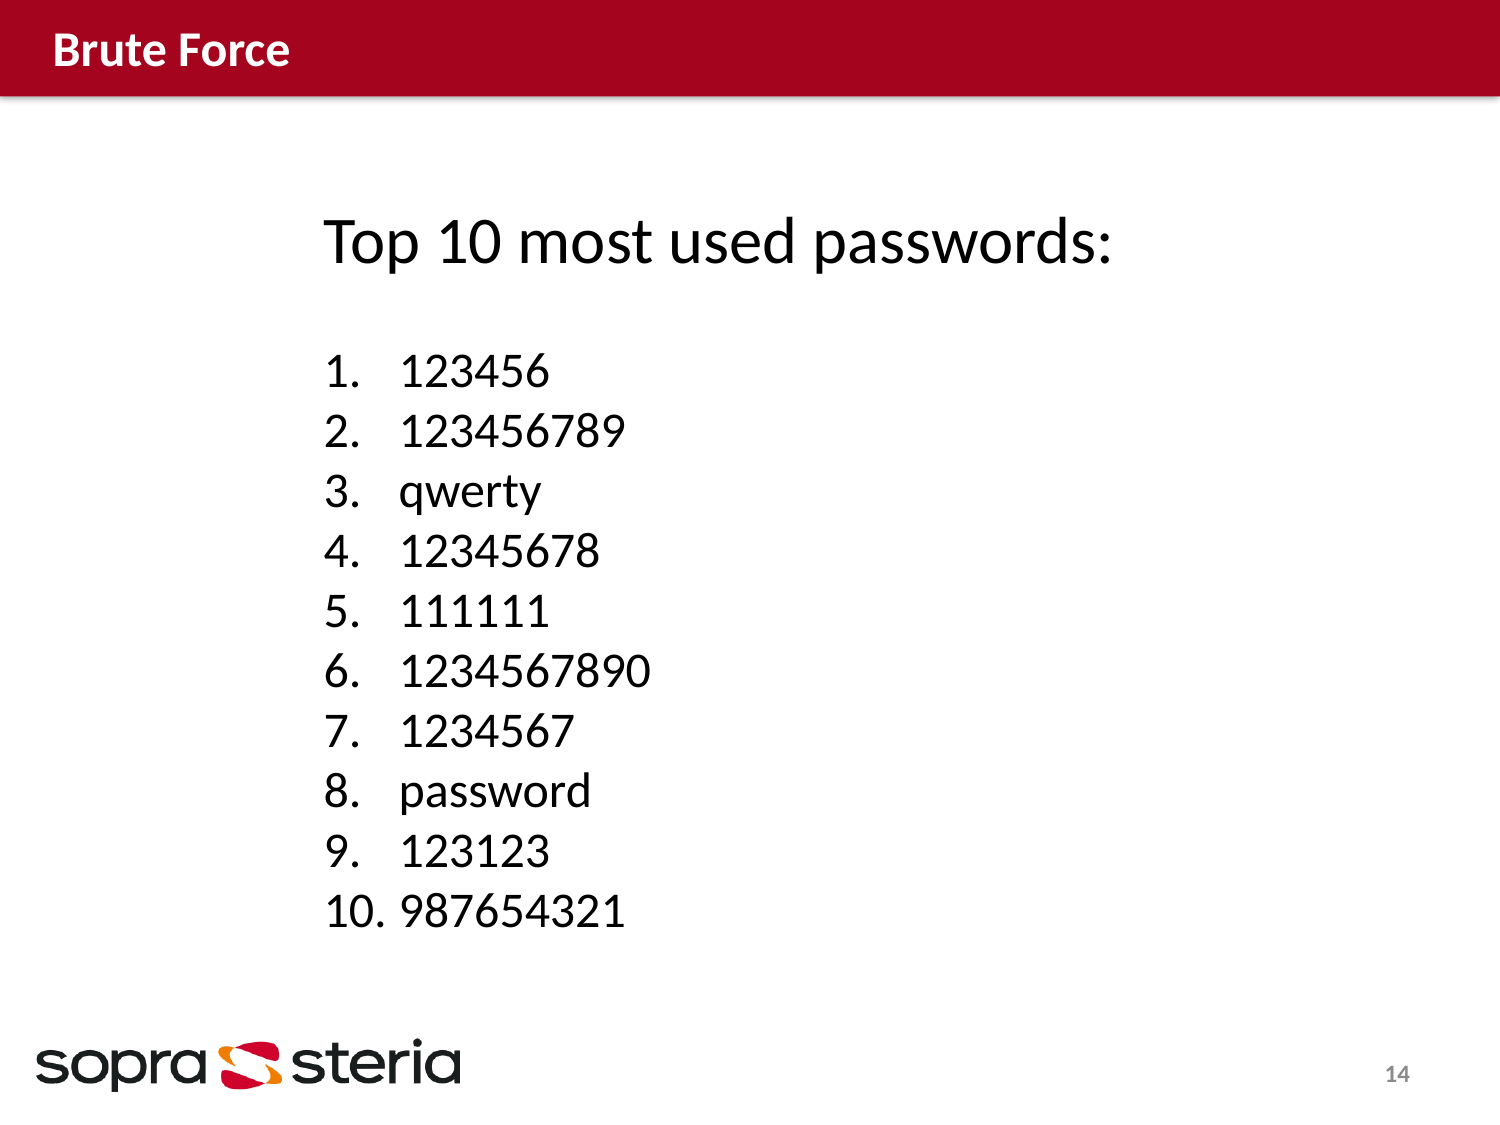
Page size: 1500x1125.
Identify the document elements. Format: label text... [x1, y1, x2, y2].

slide_number 14 [1074, 1042, 1425, 1103]
text_box [0, 0, 1500, 97]
text_box Top 10 most used passwords: 123456 123456789 qwerty 12345678 111111 1234567890 1234567 password 123123 987654321 [308, 96, 1202, 1039]
picture [35, 1037, 460, 1093]
text_box Brute Force [37, 9, 306, 85]
